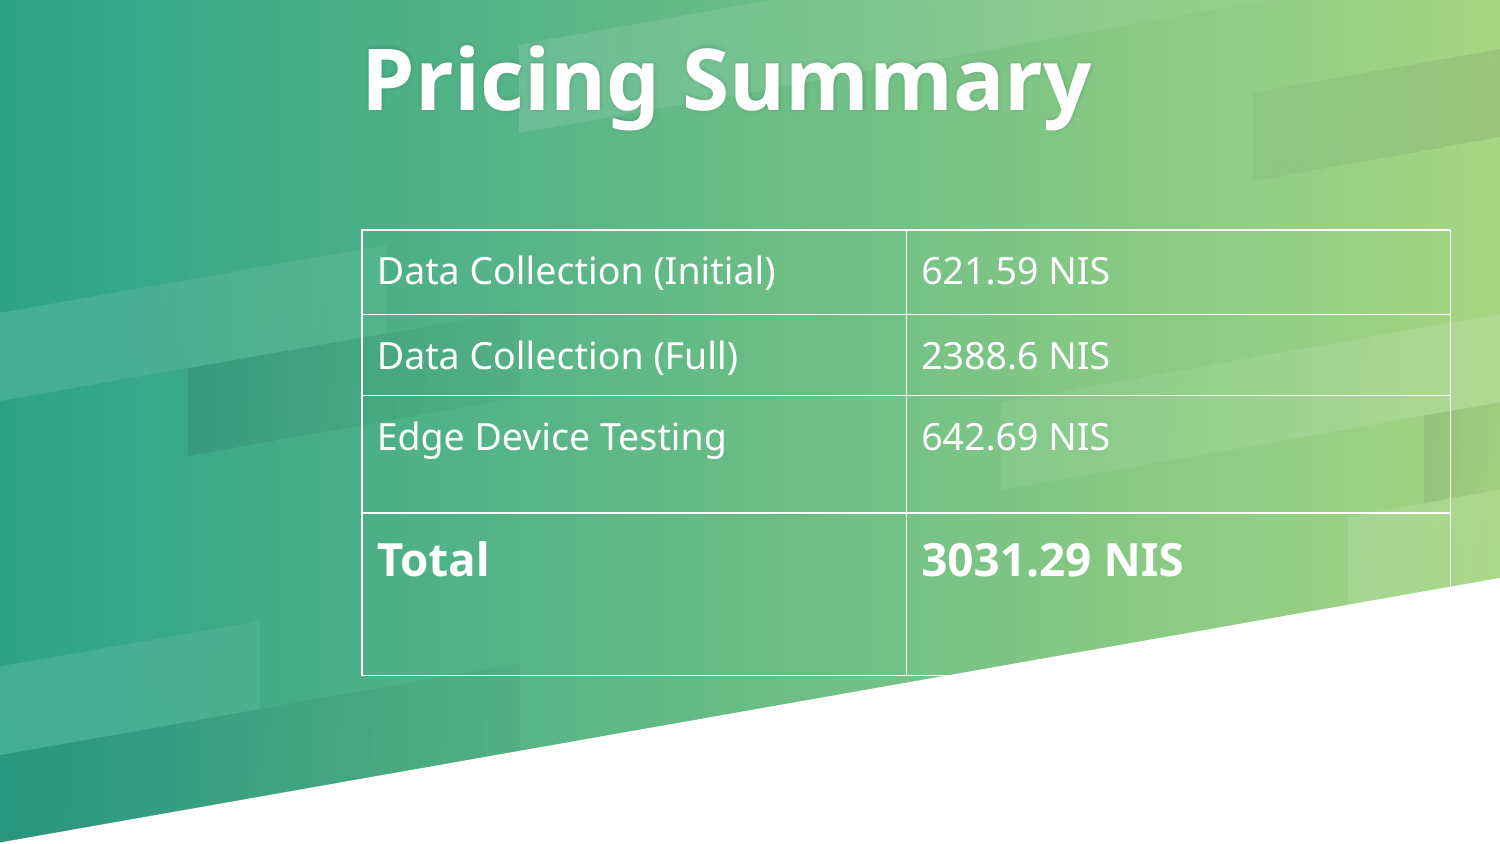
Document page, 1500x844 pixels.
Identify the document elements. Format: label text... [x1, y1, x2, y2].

table_header 621.59 NIS [907, 231, 1450, 314]
table_cell Data Collection (Full) [363, 315, 906, 395]
table_cell 642.69 NIS [907, 396, 1450, 512]
table_cell Edge Device Testing [363, 396, 906, 512]
title Pricing Summary [361, 0, 1111, 165]
table_cell Total [363, 514, 906, 675]
table_cell 3031.29 NIS [907, 514, 1450, 675]
table_header Data Collection (Initial) [363, 231, 906, 314]
table_cell 2388.6 NIS [907, 315, 1450, 395]
